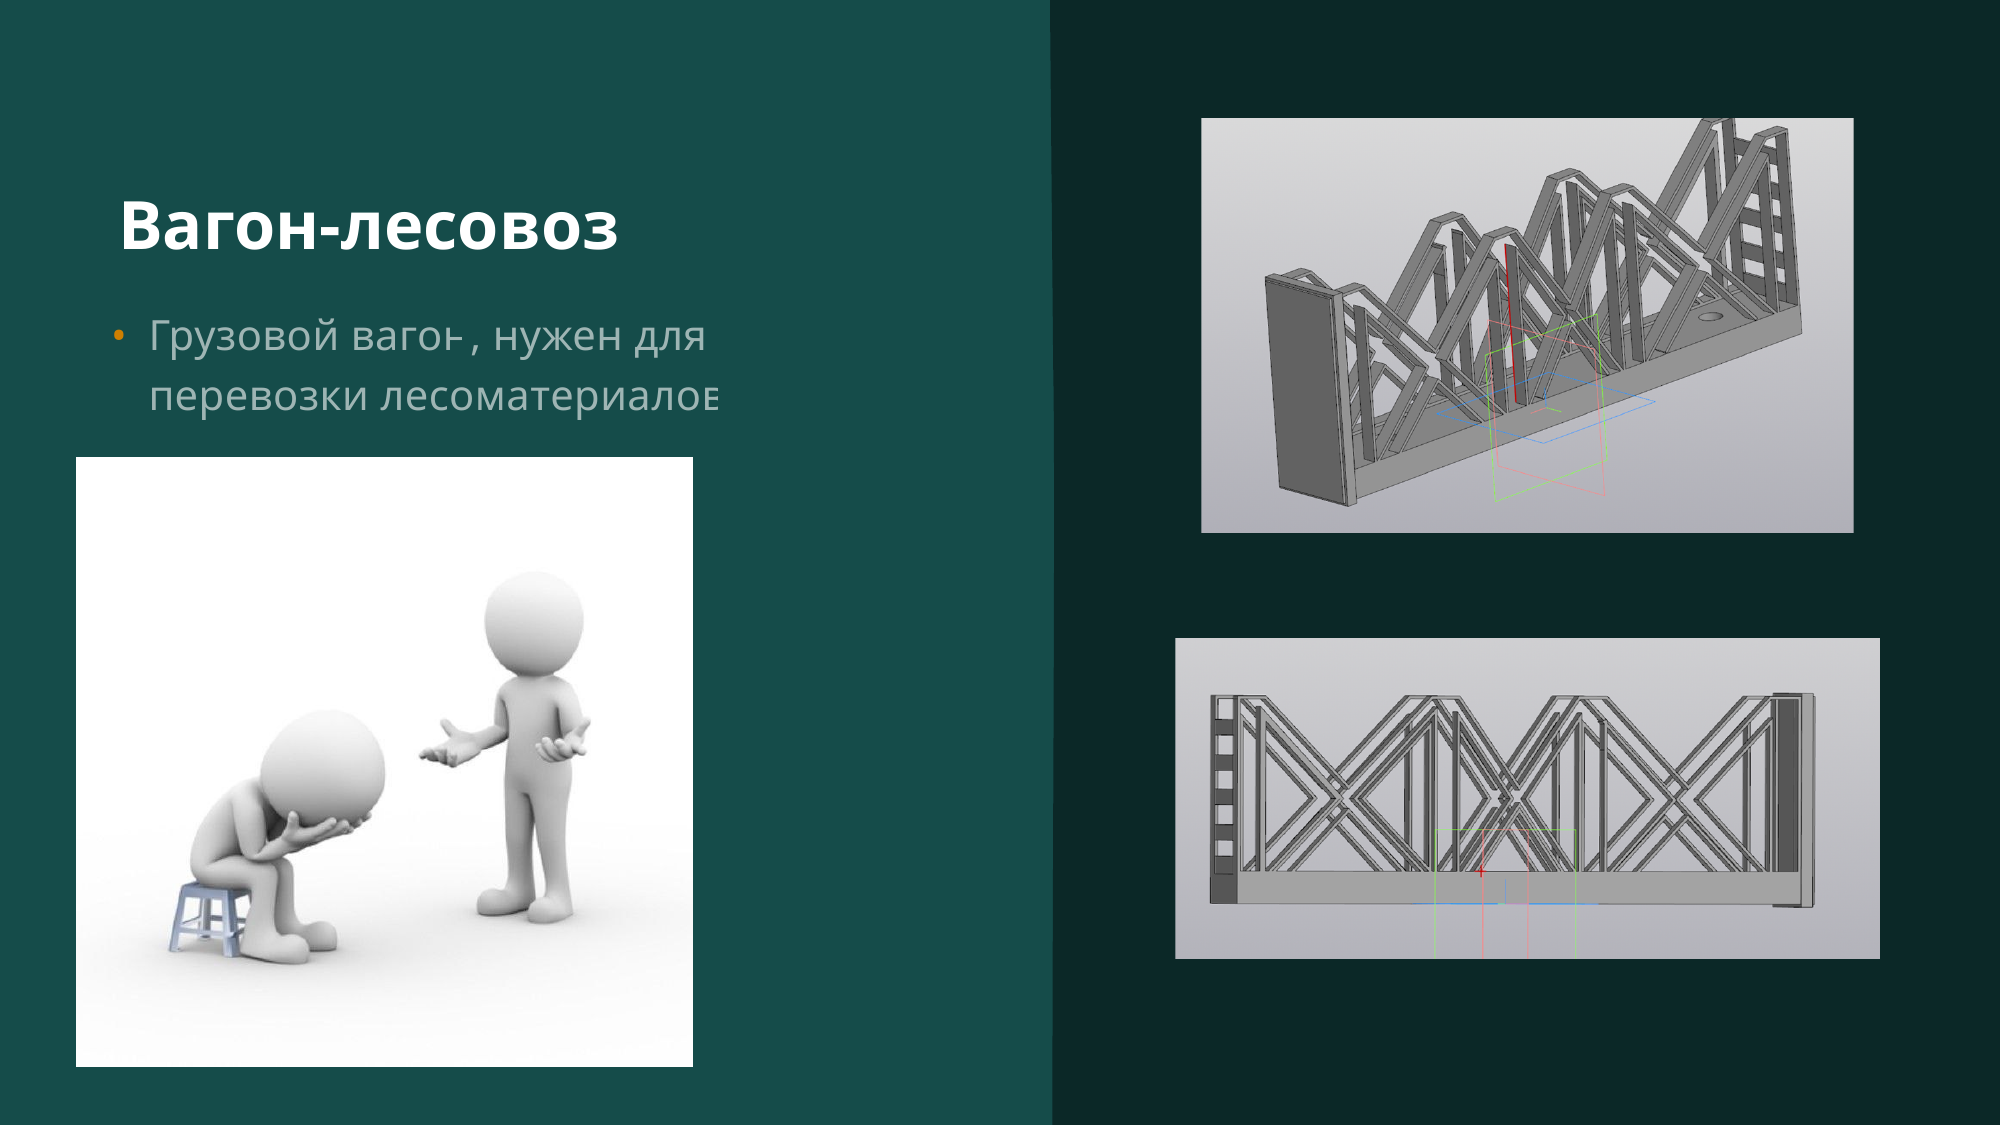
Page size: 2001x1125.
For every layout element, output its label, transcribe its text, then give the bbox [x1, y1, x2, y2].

title Вагон-лесовоз [118, 101, 937, 344]
picture [76, 457, 693, 1067]
picture [1201, 118, 1854, 533]
list Грузовой вагон, нужен для перевозки лесоматериалов [111, 298, 930, 827]
text_box [1048, 0, 2000, 1125]
picture [1175, 638, 1880, 959]
text_box [0, 0, 1053, 1125]
